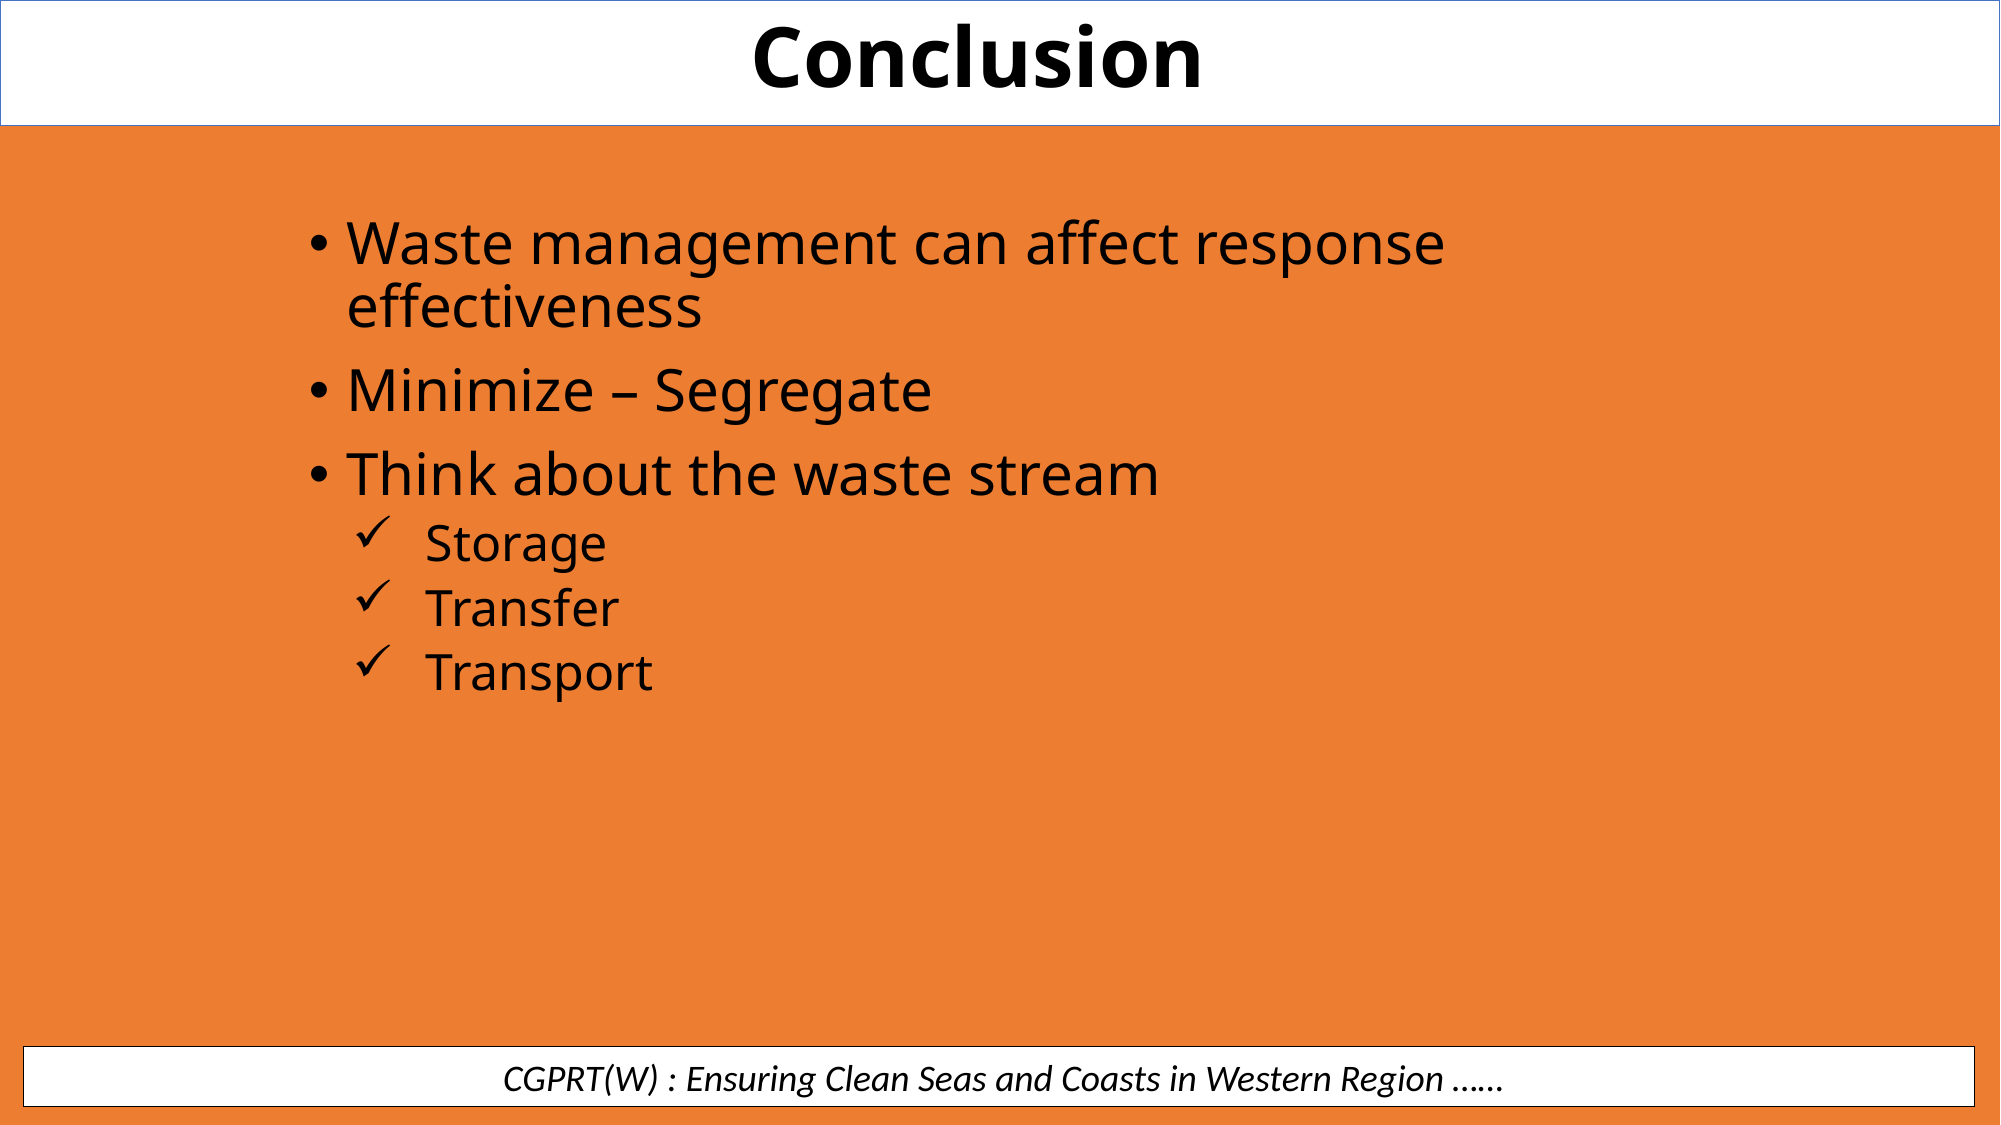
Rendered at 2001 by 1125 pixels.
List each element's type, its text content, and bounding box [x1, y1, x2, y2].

text_box Waste management can affect response effectiveness Minimize – Segregate Think about the waste stream Storage Transfer Transport [294, 207, 1781, 1064]
text_box [0, 0, 2000, 126]
text_box Conclusion [303, 8, 1653, 101]
text_box CGPRT(W) : Ensuring Clean Seas and Coasts in Western Region …… [23, 1046, 1975, 1107]
